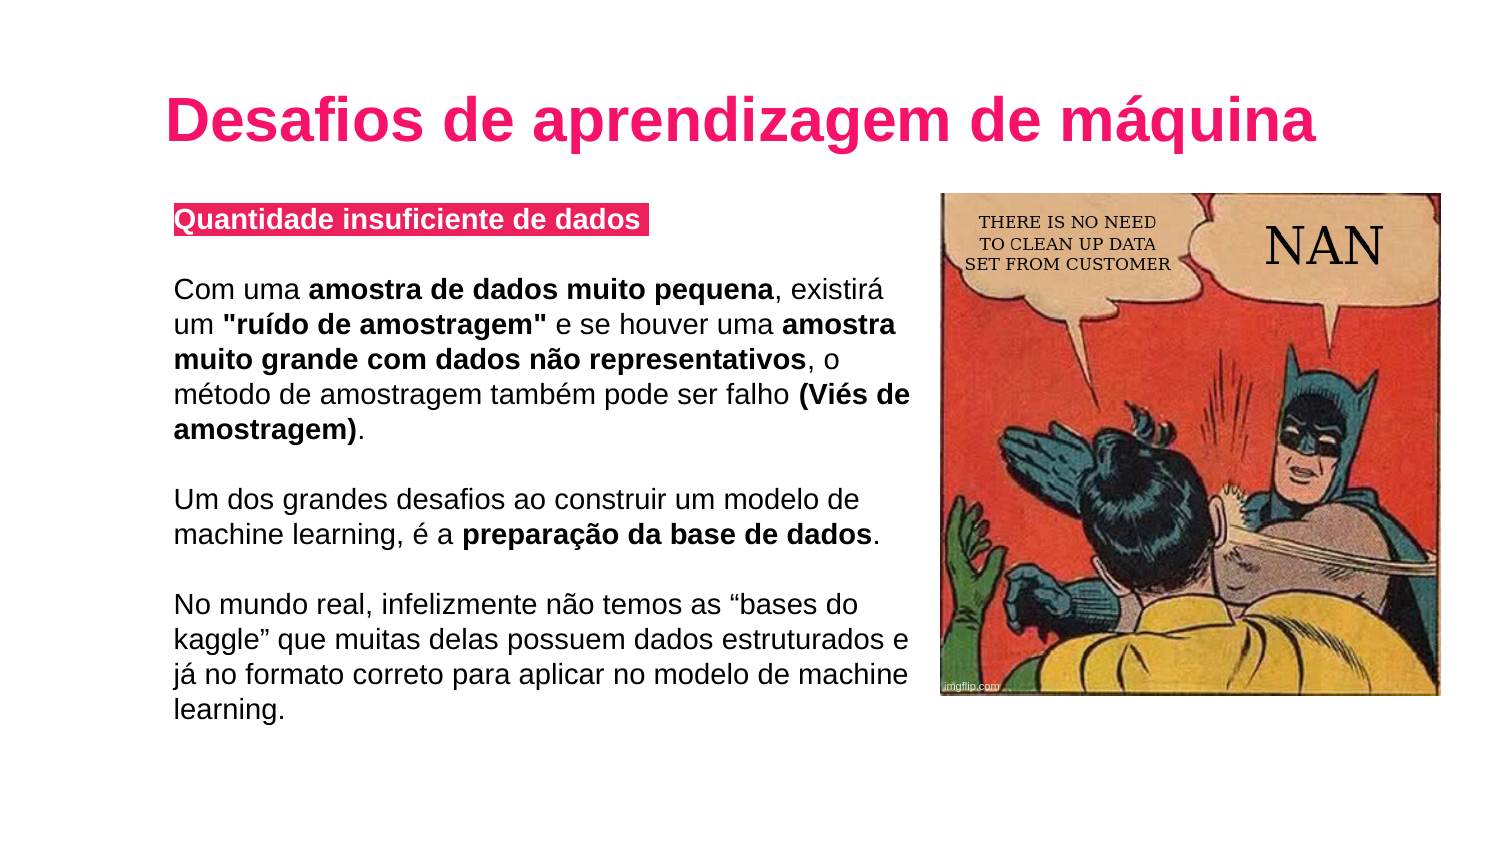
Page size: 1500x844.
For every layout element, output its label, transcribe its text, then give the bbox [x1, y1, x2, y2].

text_box Desafios de aprendizagem de máquina [150, 71, 1419, 162]
picture [940, 192, 1442, 696]
text_box Quantidade insuficiente de dados Com uma amostra de dados muito pequena, existirá um "ruído de amostragem" e se houver uma amostra muito grande com dados não representativos, o método de amostragem também pode ser falho (Viés de amostragem). Um dos grandes desafios ao construir um modelo de machine learning, é a preparação da base de dados. No mundo real, infelizmente não temos as “bases do kaggle” que muitas delas possuem dados estruturados e já no formato correto para aplicar no modelo de machine learning. [173, 193, 924, 733]
